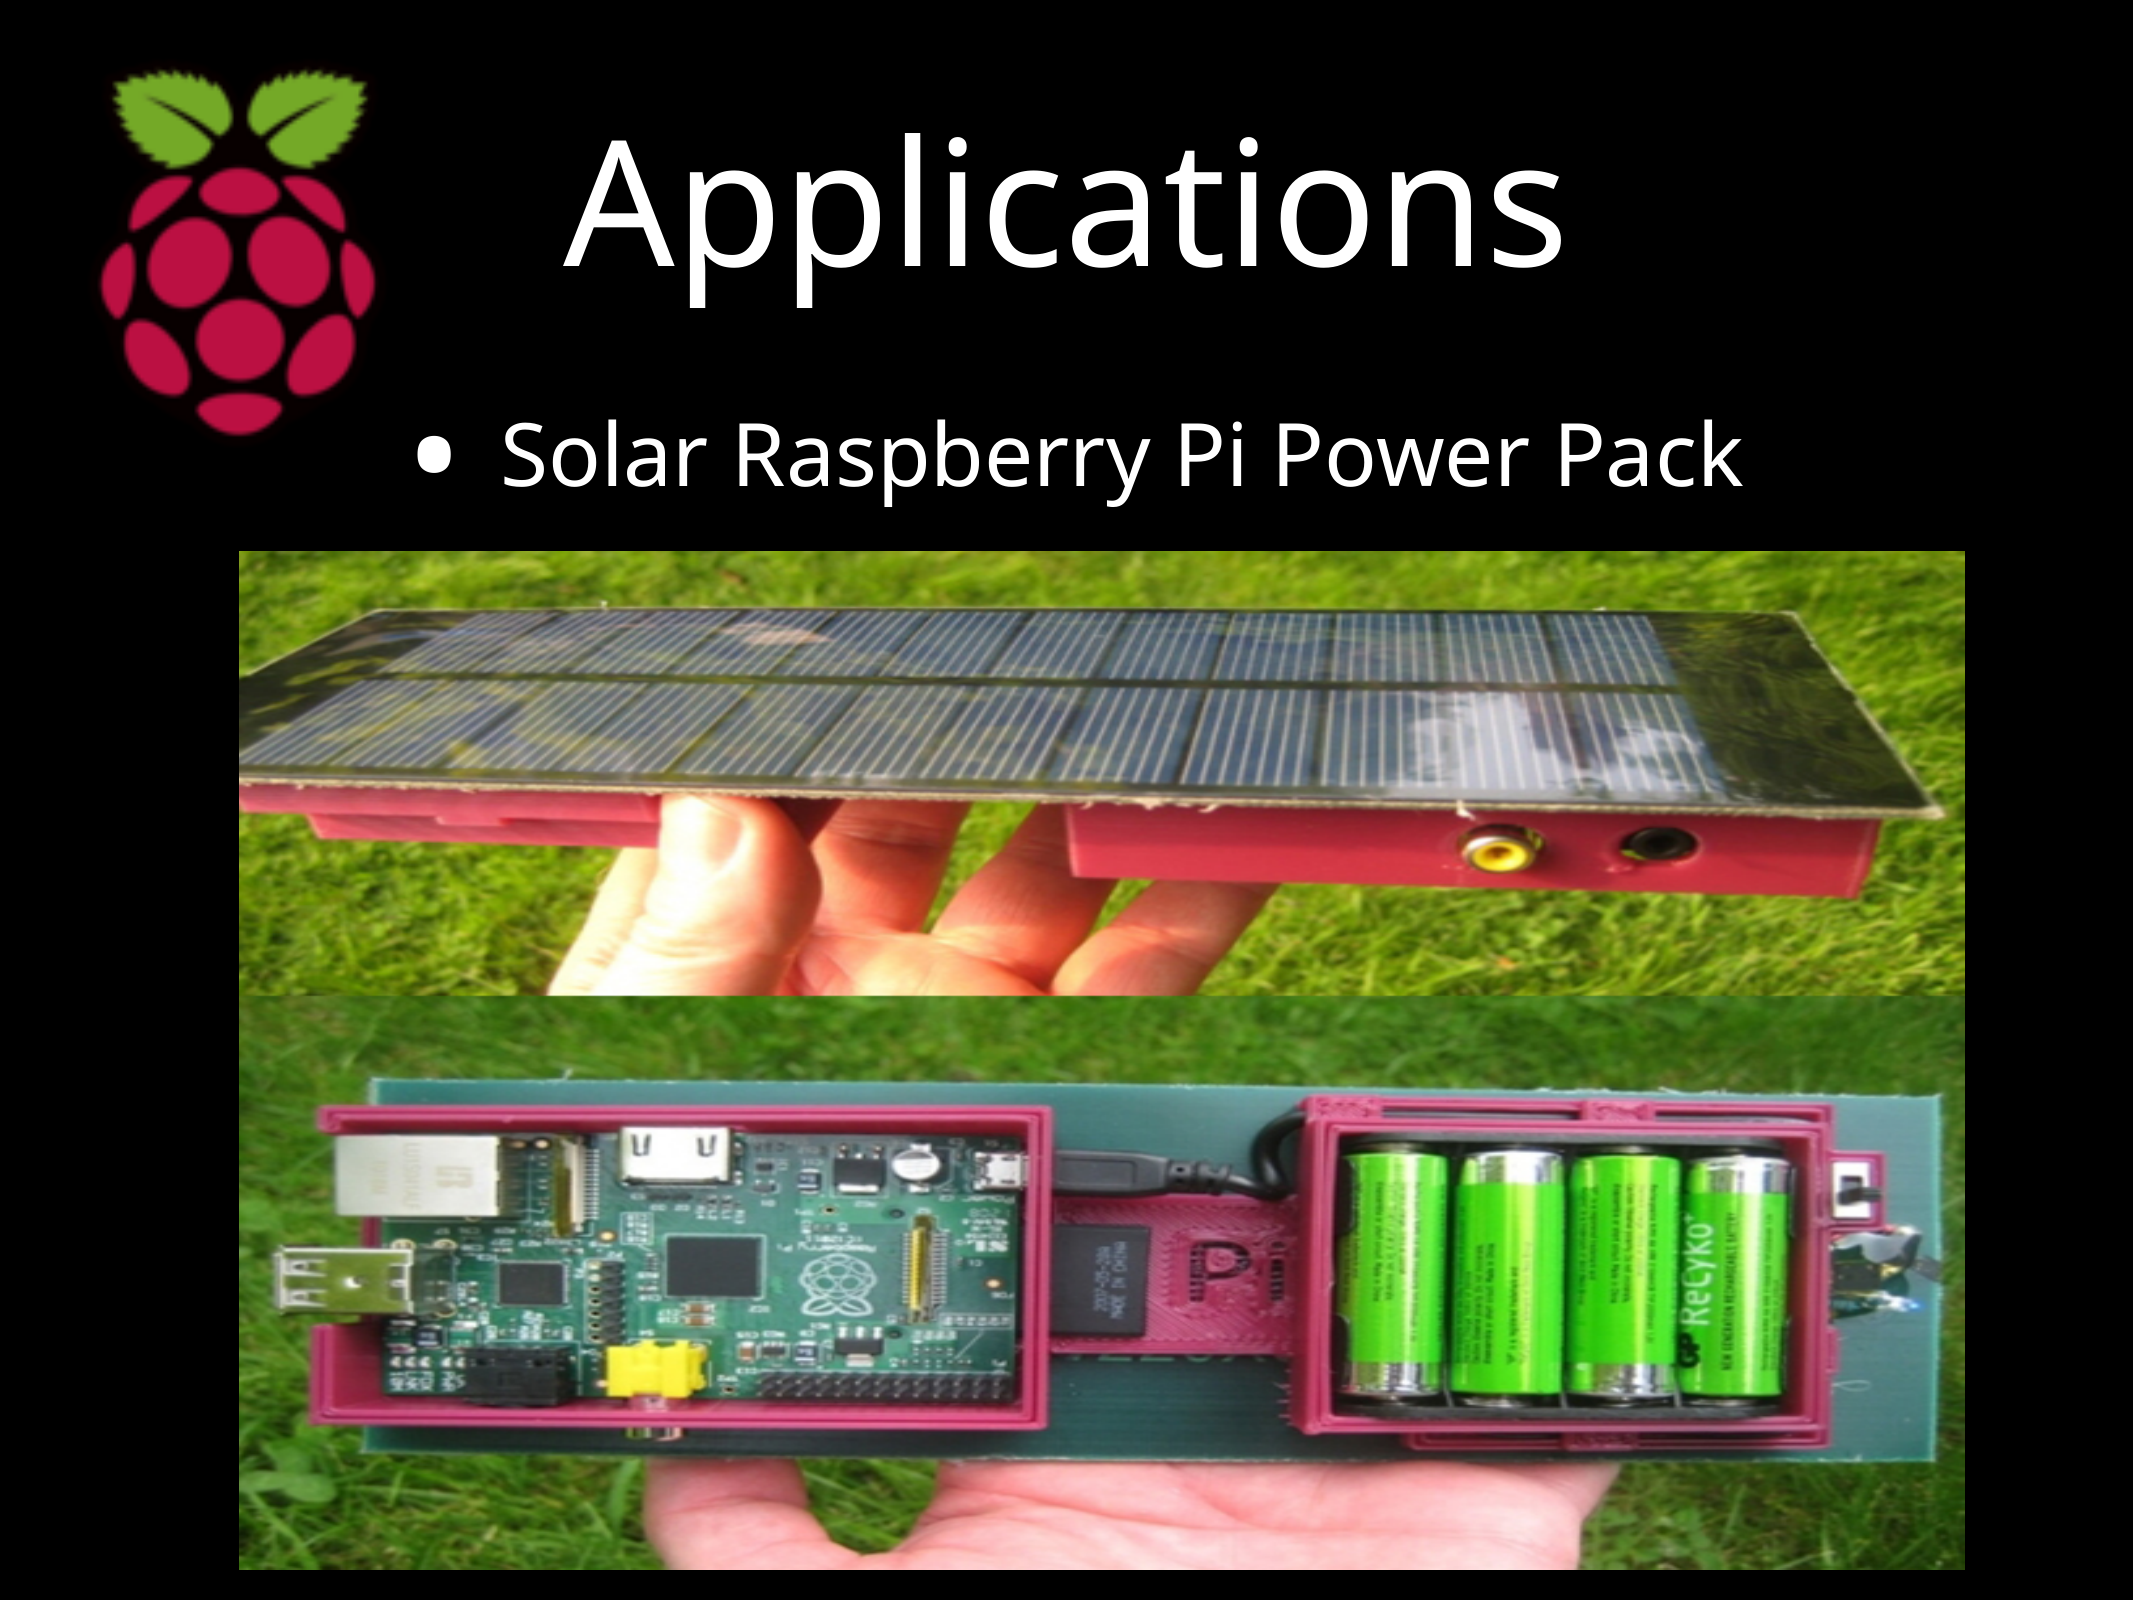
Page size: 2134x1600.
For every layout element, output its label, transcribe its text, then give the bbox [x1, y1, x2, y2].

picture [3, 12, 480, 494]
title Applications [485, 41, 1925, 256]
list Solar Raspberry Pi Power Pack [346, 256, 2083, 647]
picture [239, 551, 1965, 1570]
